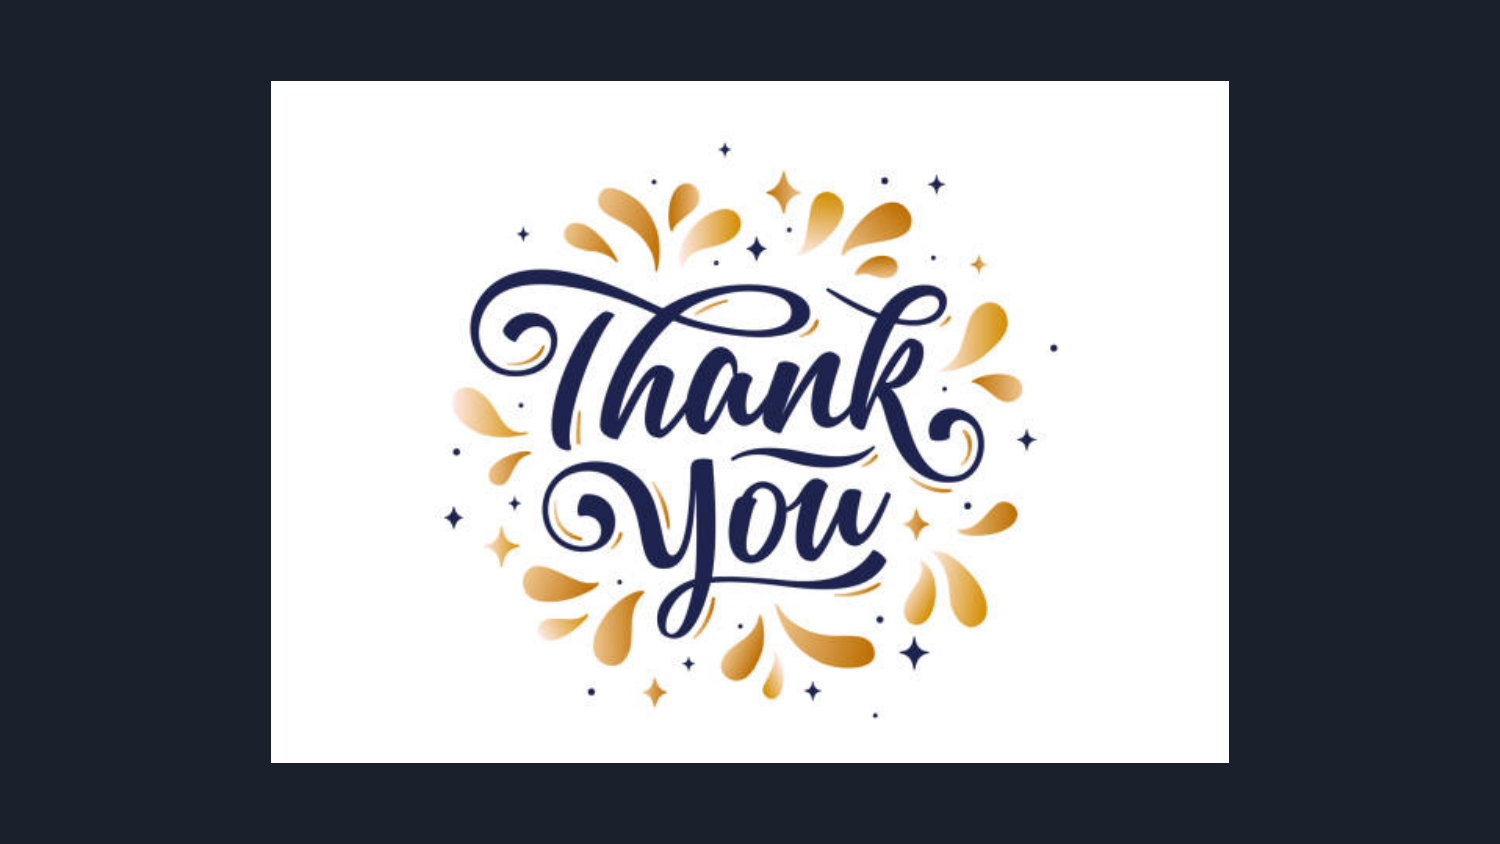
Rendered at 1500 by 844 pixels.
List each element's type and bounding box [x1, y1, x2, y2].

picture [271, 80, 1229, 763]
